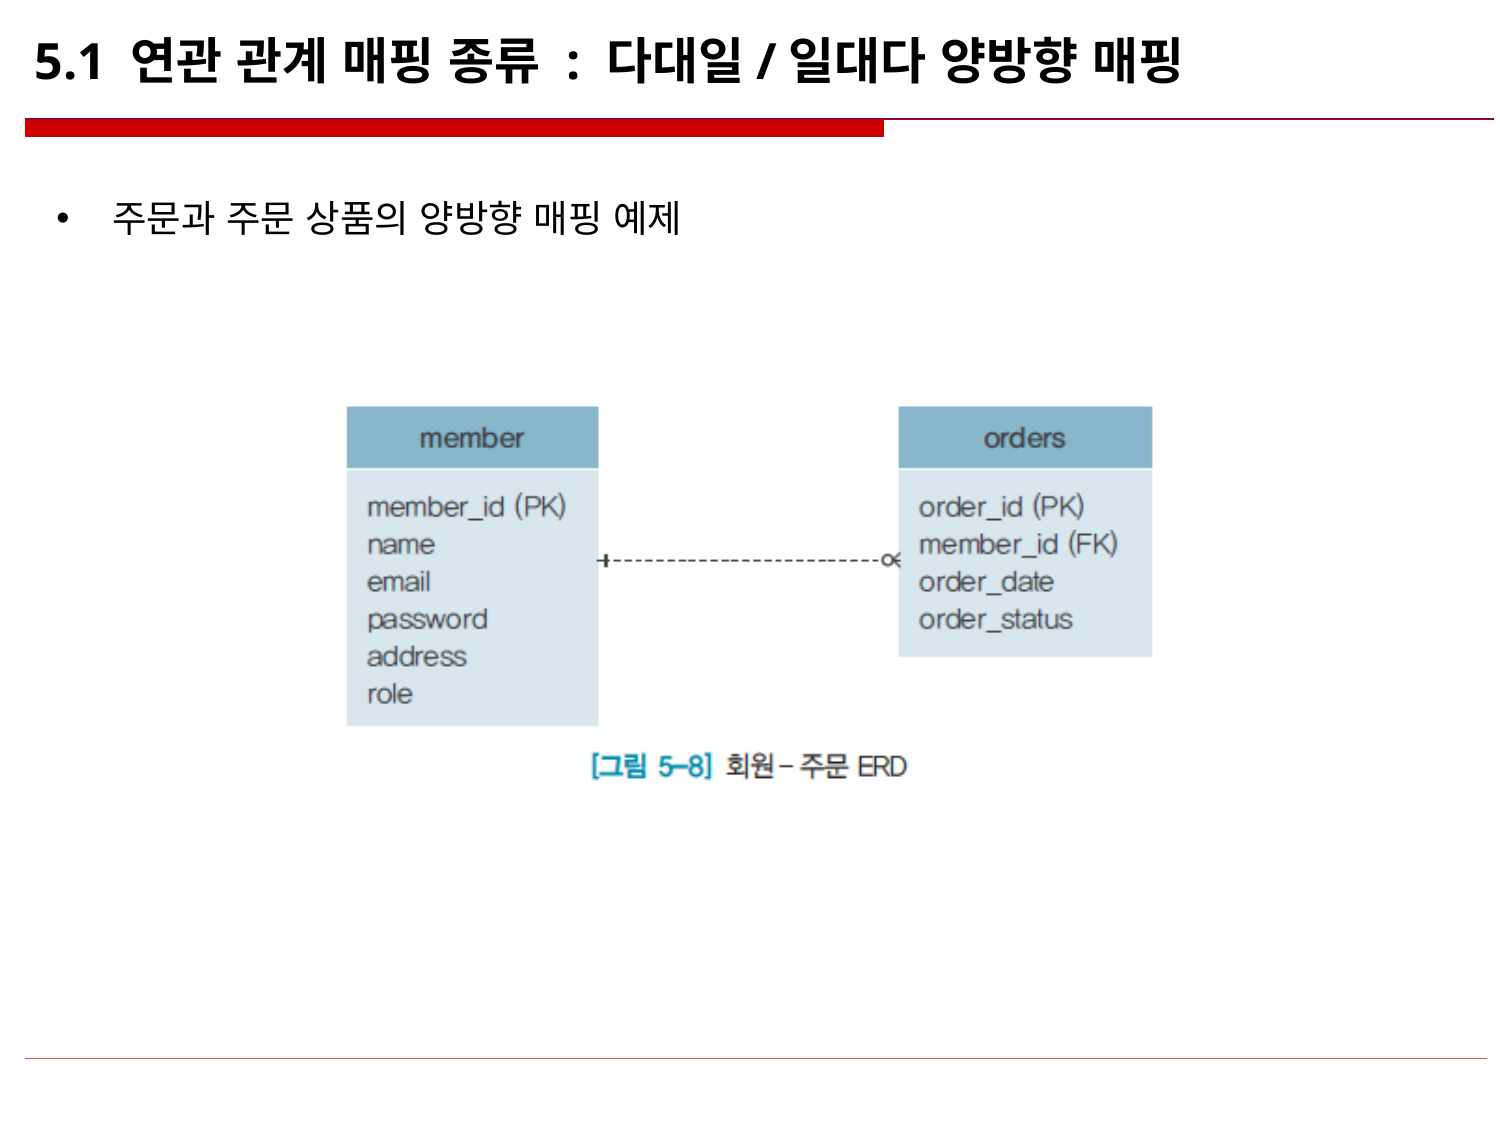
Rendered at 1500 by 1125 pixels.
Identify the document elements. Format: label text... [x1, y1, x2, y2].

picture [309, 349, 1190, 818]
text_box 주문과 주문 상품의 양방향 매핑 예제 [41, 184, 1392, 279]
title 5.1 연관 관계 매핑 종류 : 다대일/일대다 양방향 매핑 [19, 23, 1370, 96]
